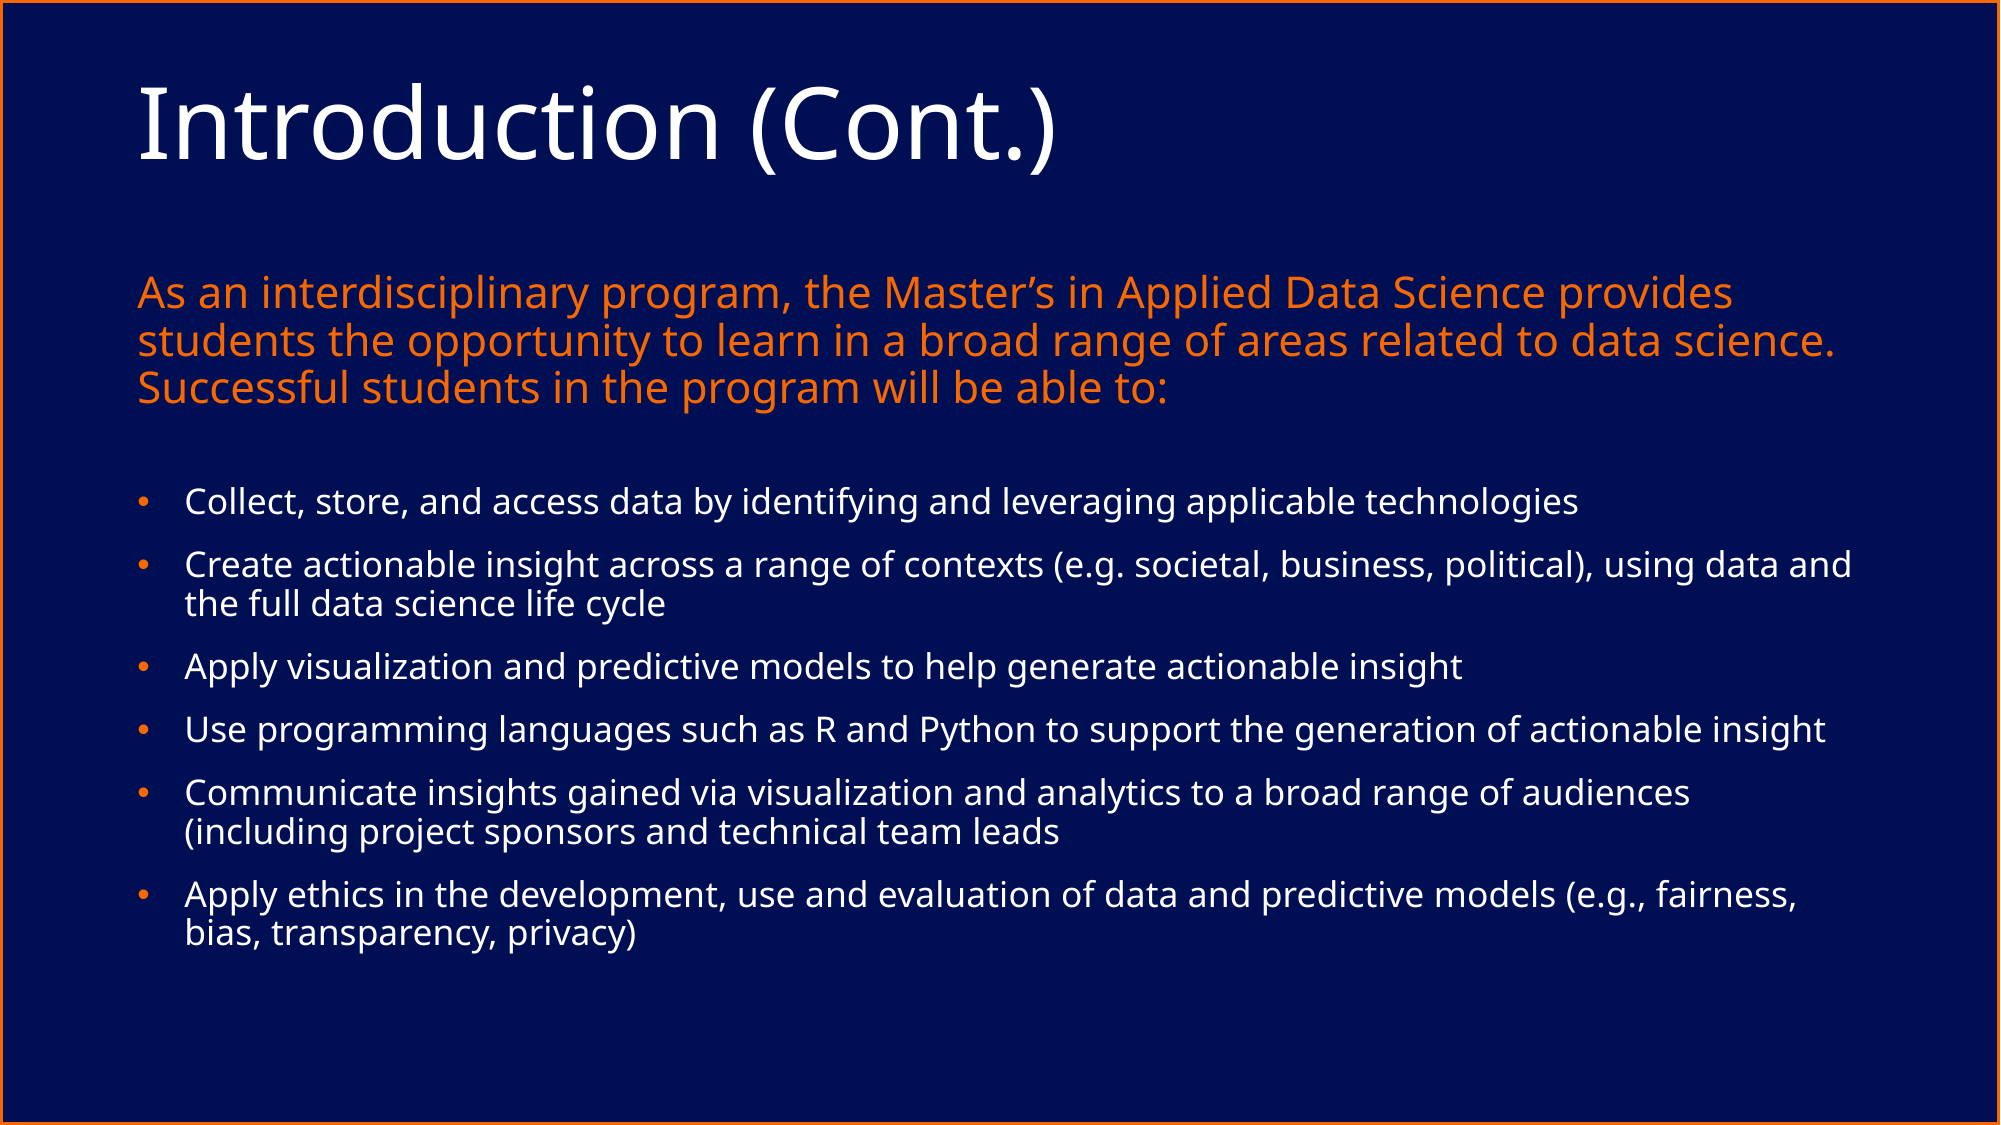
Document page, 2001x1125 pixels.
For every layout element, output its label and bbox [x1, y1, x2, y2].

text_box [0, 0, 2000, 1125]
